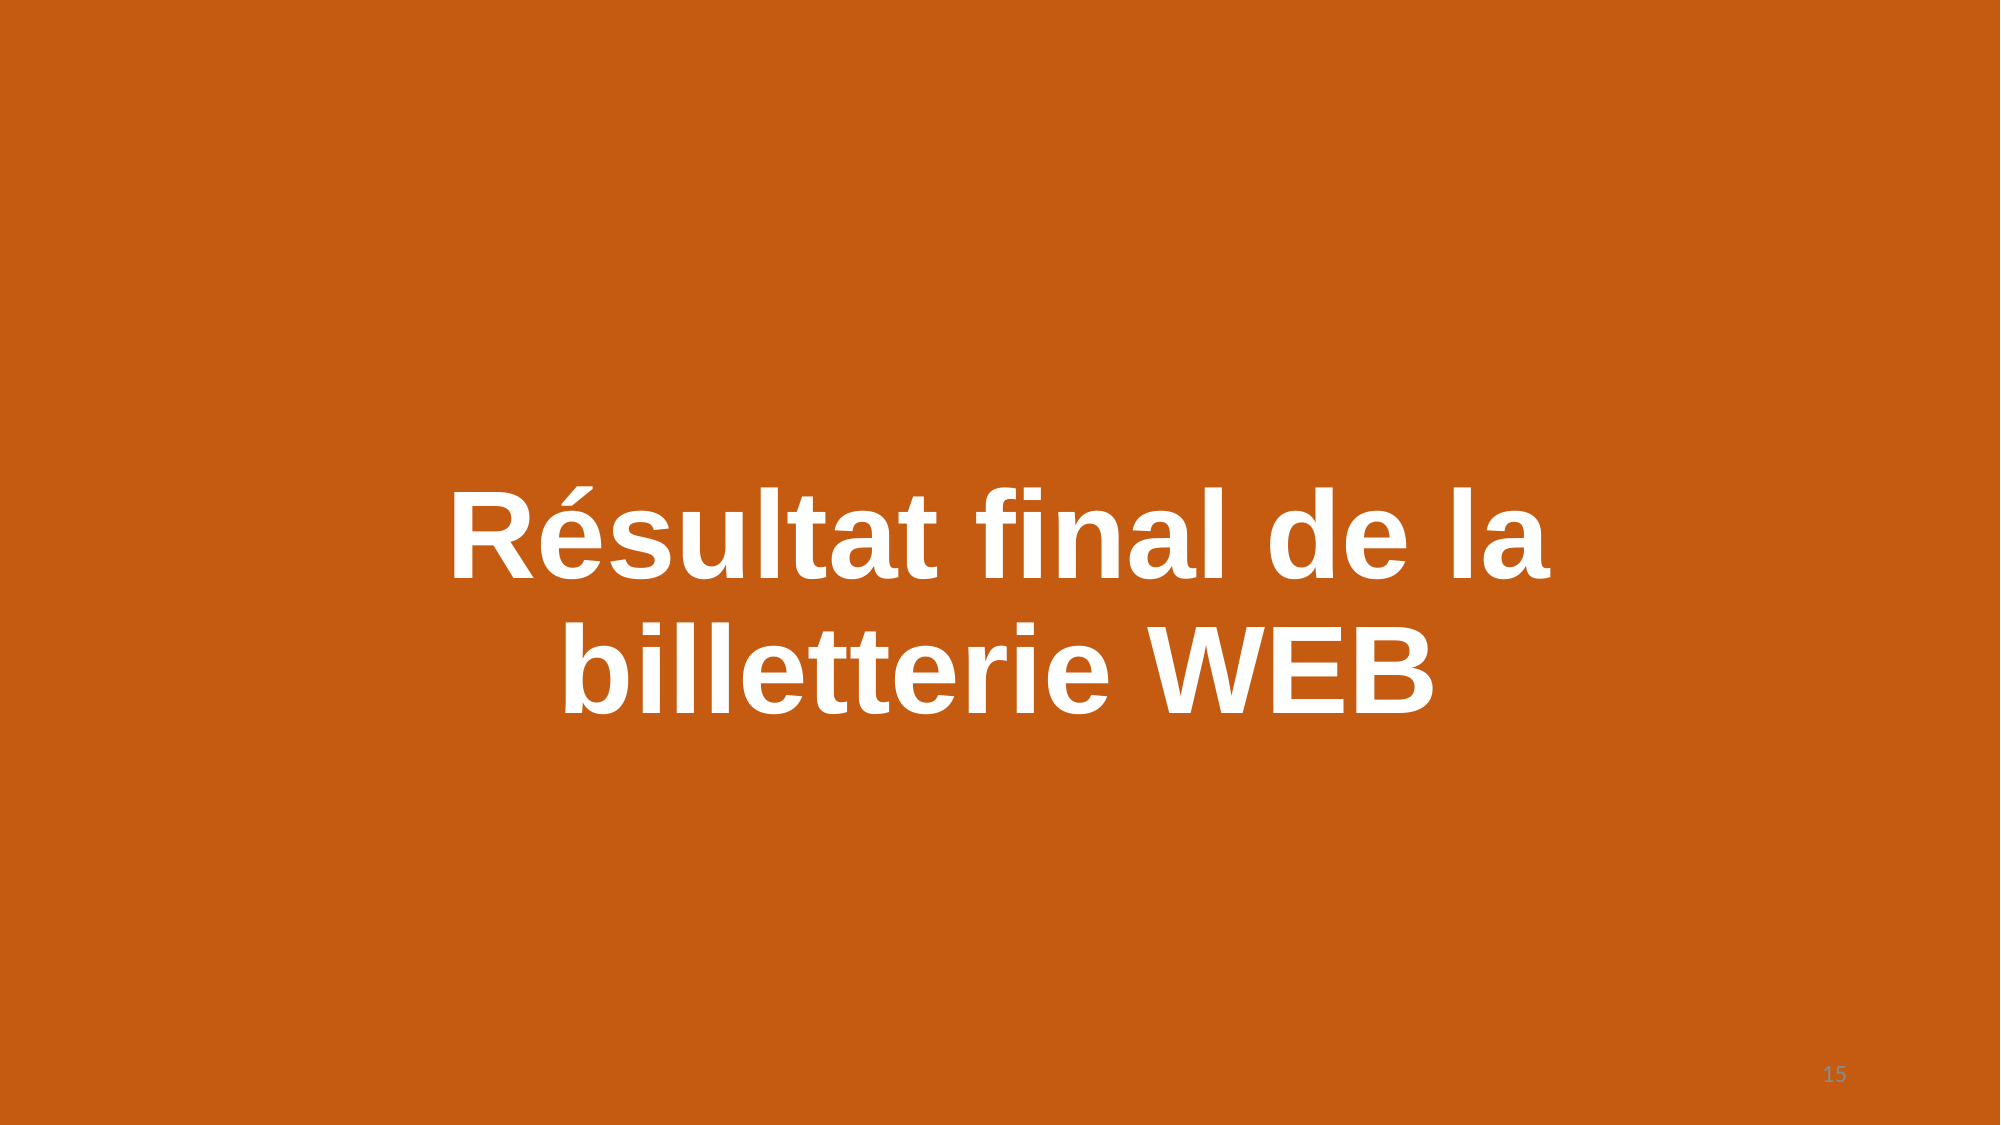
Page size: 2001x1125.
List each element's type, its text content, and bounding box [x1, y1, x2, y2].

slide_number 15 [1412, 1042, 1863, 1103]
title Résultat final de la billetterie WEB [136, 280, 1862, 749]
